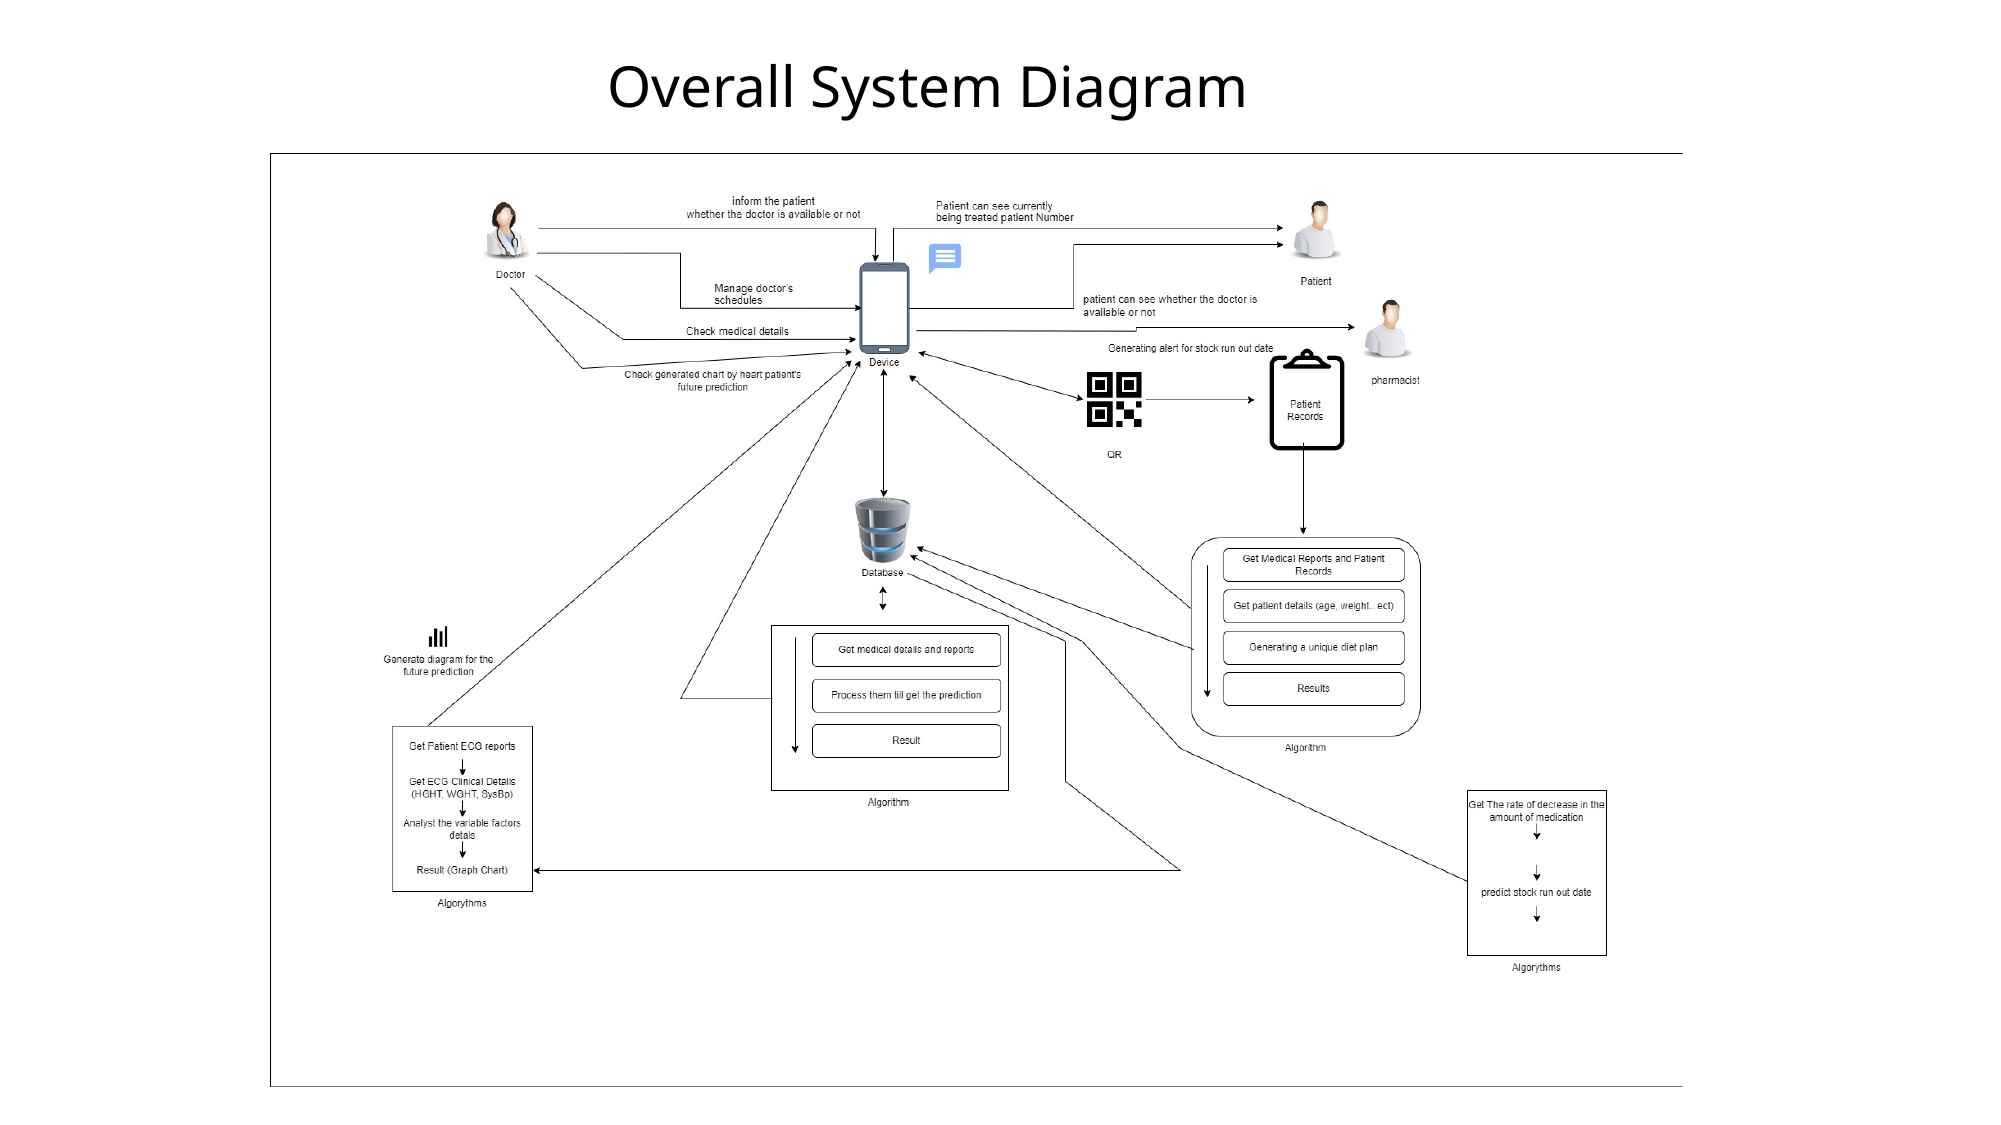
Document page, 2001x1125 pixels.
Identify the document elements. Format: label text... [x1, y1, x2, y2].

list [270, 153, 1683, 1087]
title Overall System Diagram [592, 26, 1295, 139]
